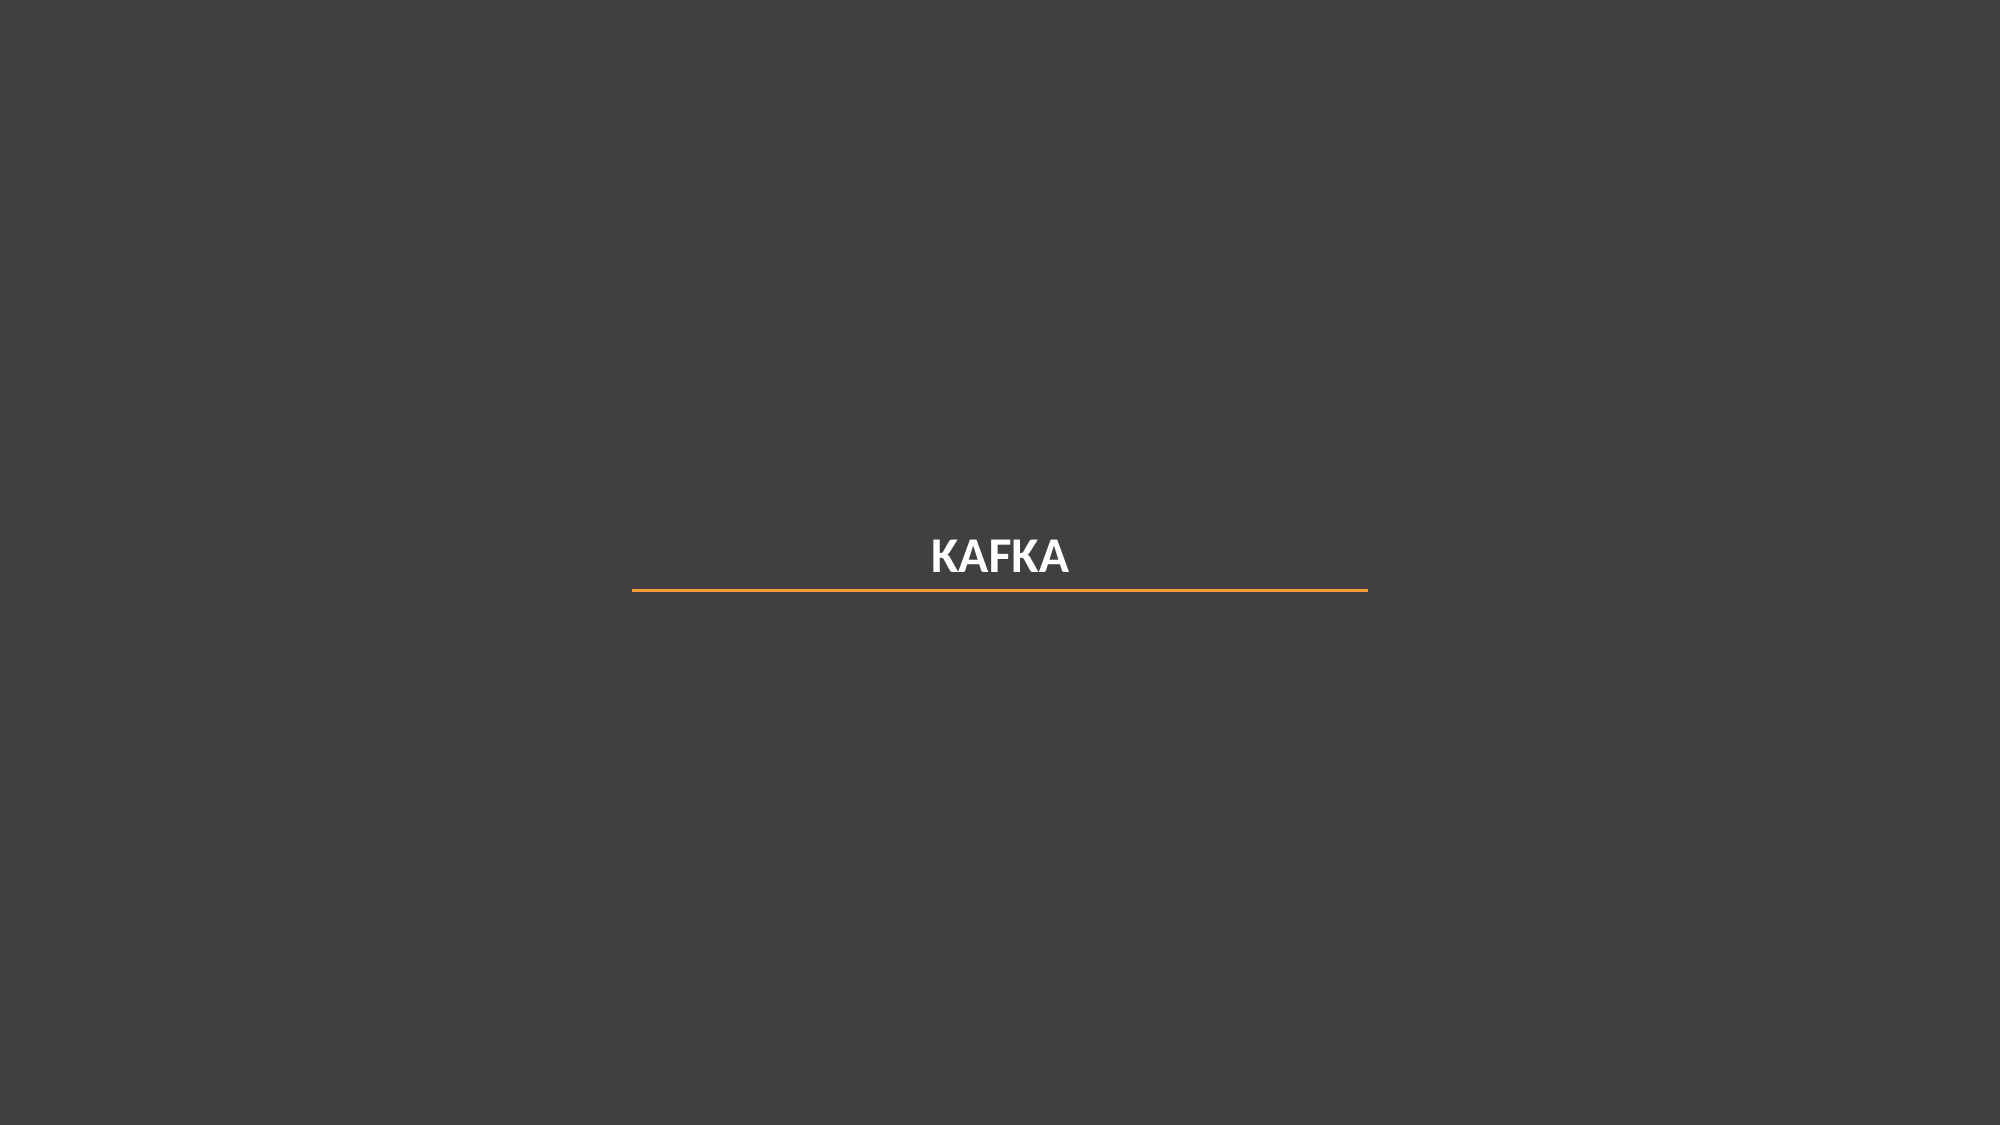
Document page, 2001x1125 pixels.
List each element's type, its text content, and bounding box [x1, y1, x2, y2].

title Kafka [632, 509, 1368, 591]
